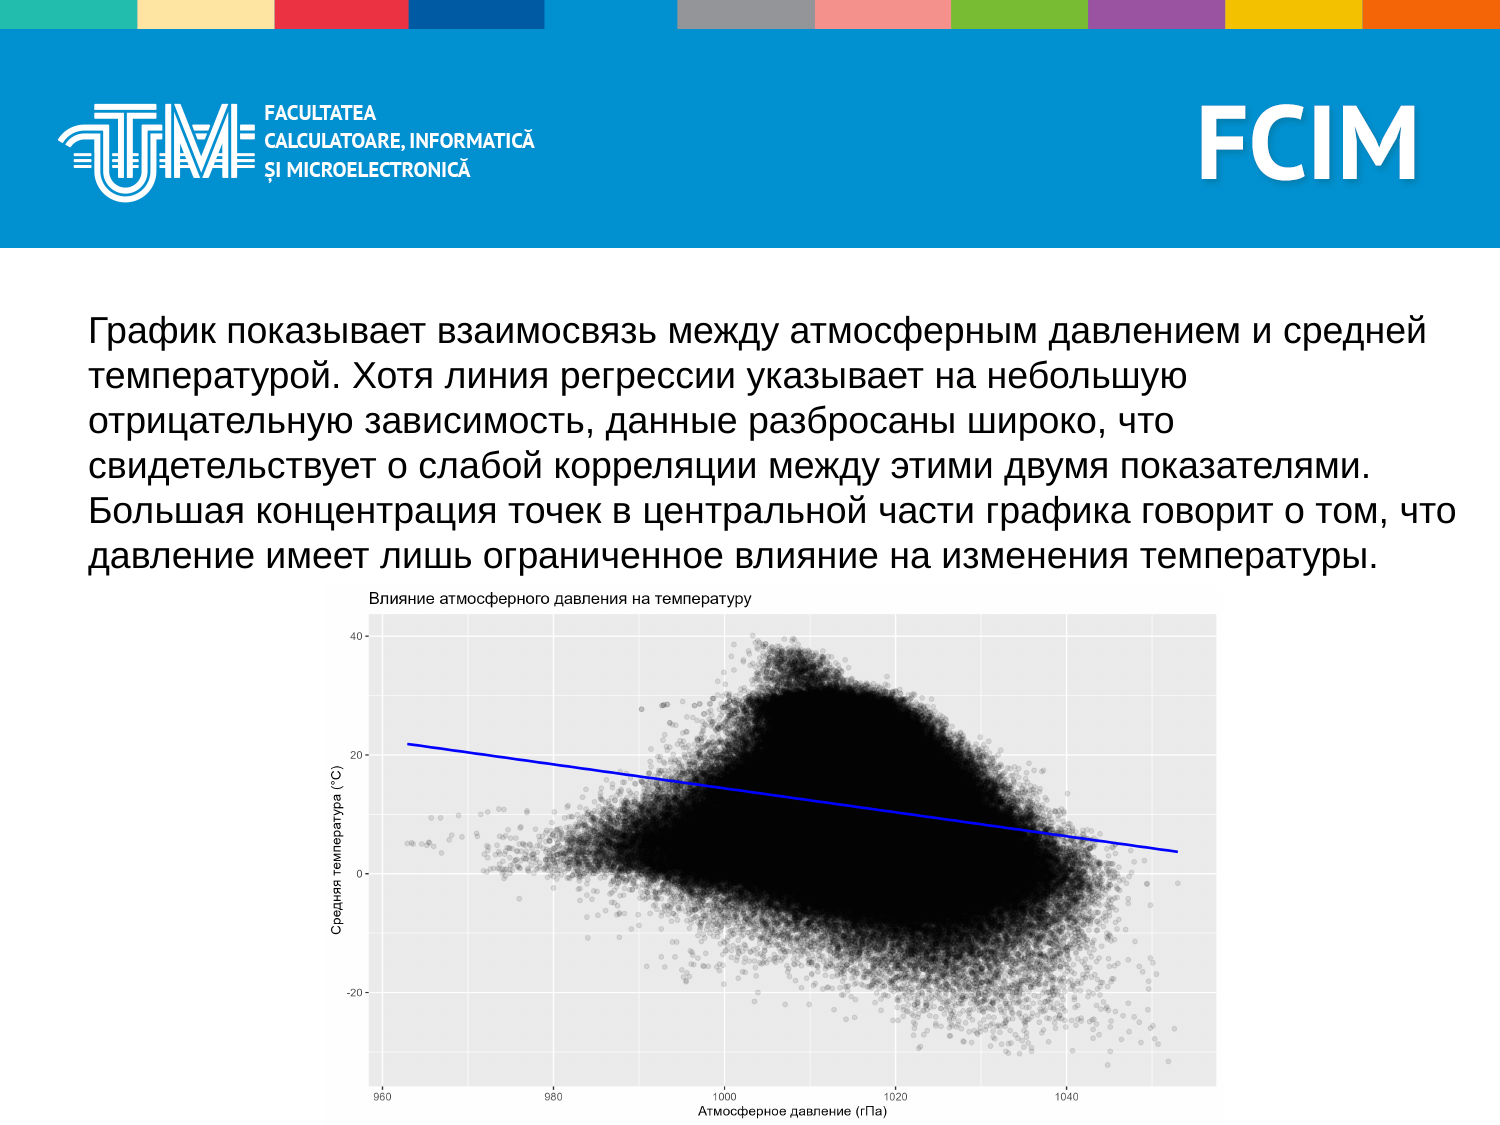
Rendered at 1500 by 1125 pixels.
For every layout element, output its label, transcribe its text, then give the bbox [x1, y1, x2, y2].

picture [1315, 106, 1329, 178]
picture [241, 125, 254, 130]
picture [175, 104, 227, 170]
picture [288, 106, 297, 119]
picture [441, 134, 452, 147]
picture [380, 163, 412, 176]
picture [484, 134, 494, 147]
picture [494, 134, 509, 147]
picture [289, 134, 298, 147]
picture [1202, 106, 1245, 178]
picture [59, 125, 162, 193]
picture [266, 106, 274, 119]
picture [379, 134, 388, 147]
picture [429, 163, 439, 176]
picture [310, 134, 319, 147]
picture [1253, 105, 1304, 180]
picture [342, 106, 362, 119]
picture [359, 163, 378, 176]
picture [160, 104, 171, 177]
picture [67, 134, 162, 202]
picture [0, 249, 1500, 1125]
picture [417, 134, 427, 147]
picture [313, 106, 322, 119]
picture [193, 125, 209, 130]
picture [1344, 106, 1414, 178]
picture [341, 134, 351, 147]
picture [415, 163, 426, 176]
picture [95, 104, 156, 109]
picture [95, 113, 123, 177]
picture [175, 118, 199, 177]
picture [392, 134, 399, 147]
picture [297, 163, 301, 176]
picture [348, 163, 356, 176]
picture [232, 104, 254, 177]
picture [334, 163, 345, 176]
picture [127, 113, 156, 177]
picture [323, 163, 331, 176]
picture [298, 134, 307, 147]
text_box График показывает взаимосвязь между атмосферным давлением и средней температурой. Хотя линия регрессии указывает на небольшую отрицательную зависимость, данные разбросаны широко, что свидетельствует о слабой корреляции между этими двумя показателями. Большая концентрация точек в центральной части графика говорит о том, что давление имеет лишь ограниченное влияние на изменения температуры. [73, 298, 1474, 584]
picture [288, 163, 297, 176]
picture [241, 134, 254, 139]
picture [266, 134, 286, 147]
picture [310, 163, 319, 176]
picture [365, 106, 375, 119]
picture [204, 116, 228, 177]
picture [476, 134, 481, 147]
picture [300, 106, 310, 119]
picture [678, 0, 1500, 28]
picture [513, 134, 533, 147]
picture [323, 134, 341, 147]
picture [448, 163, 469, 176]
picture [468, 134, 476, 147]
picture [366, 134, 376, 147]
picture [197, 134, 206, 139]
picture [353, 134, 364, 147]
picture [0, 0, 544, 28]
picture [320, 106, 331, 119]
picture [276, 106, 286, 119]
picture [431, 134, 438, 147]
picture [455, 134, 464, 147]
picture [331, 106, 341, 119]
picture [266, 163, 274, 176]
